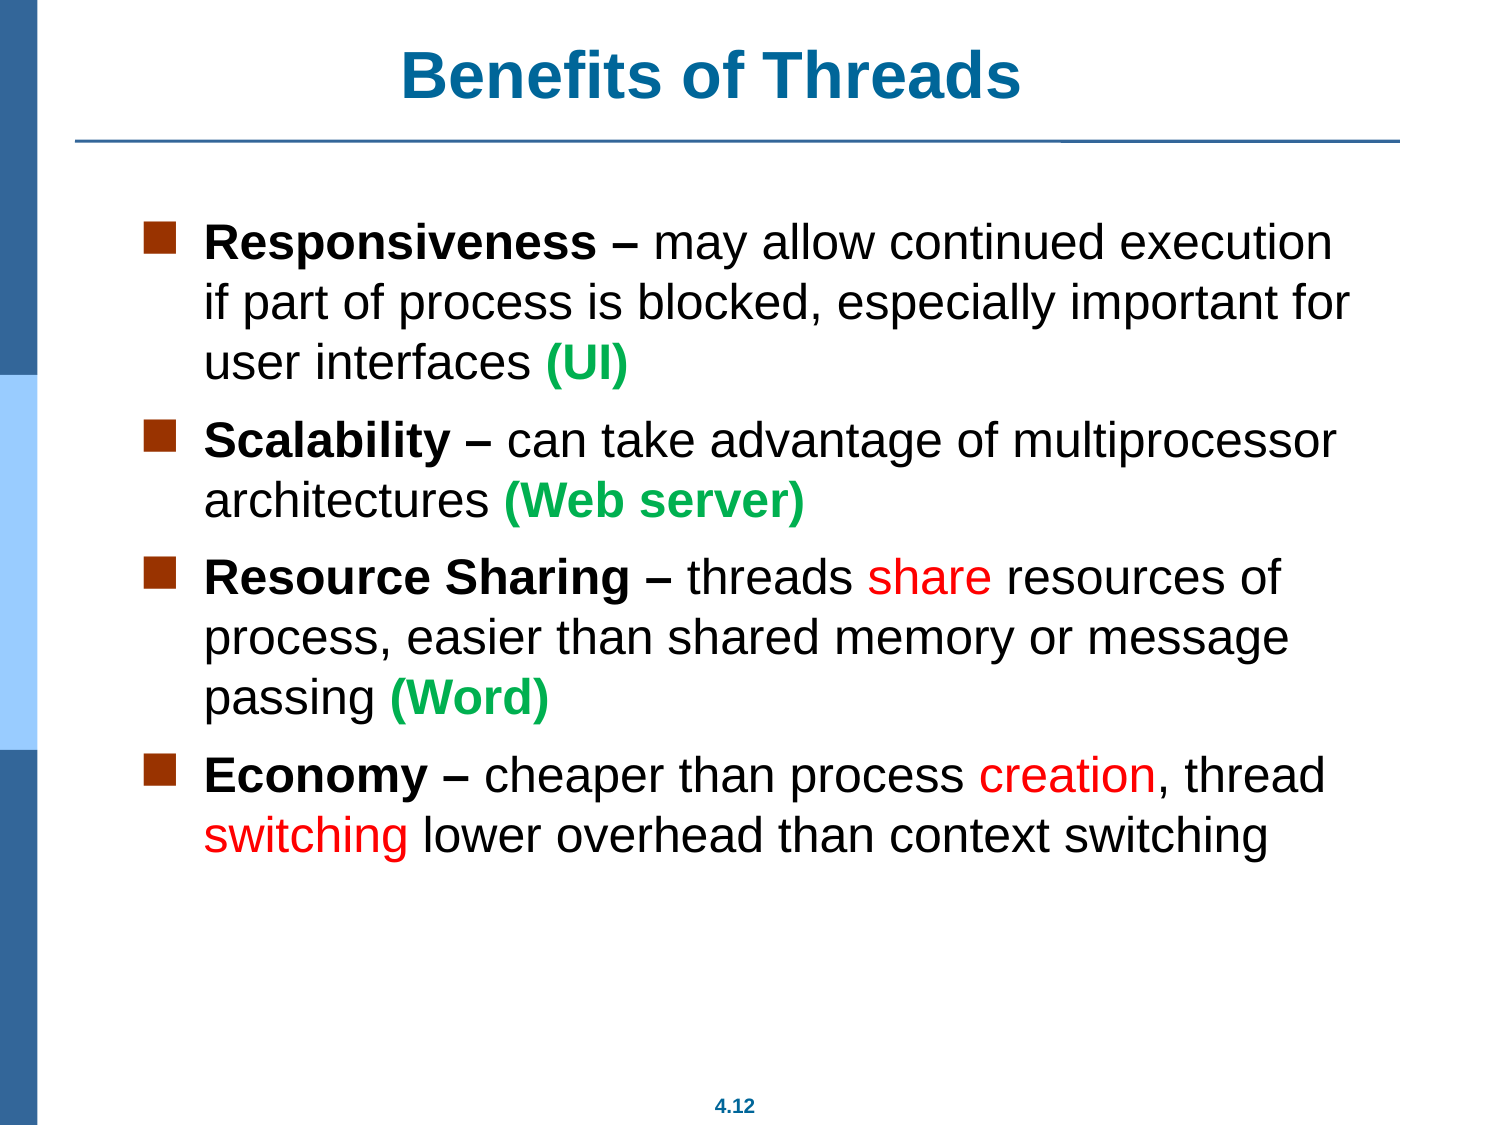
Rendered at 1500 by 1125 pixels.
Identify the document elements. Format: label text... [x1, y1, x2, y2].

list Responsiveness – may allow continued execution if part of process is blocked, especially important for user interfaces (UI) Scalability – can take advantage of multiprocessor architectures (Web server) Resource Sharing – threads share resources of process, easier than shared memory or message passing (Word) Economy – cheaper than process creation, thread switching lower overhead than context switching [132, 202, 1372, 946]
title Benefits of Threads [141, 27, 1282, 120]
